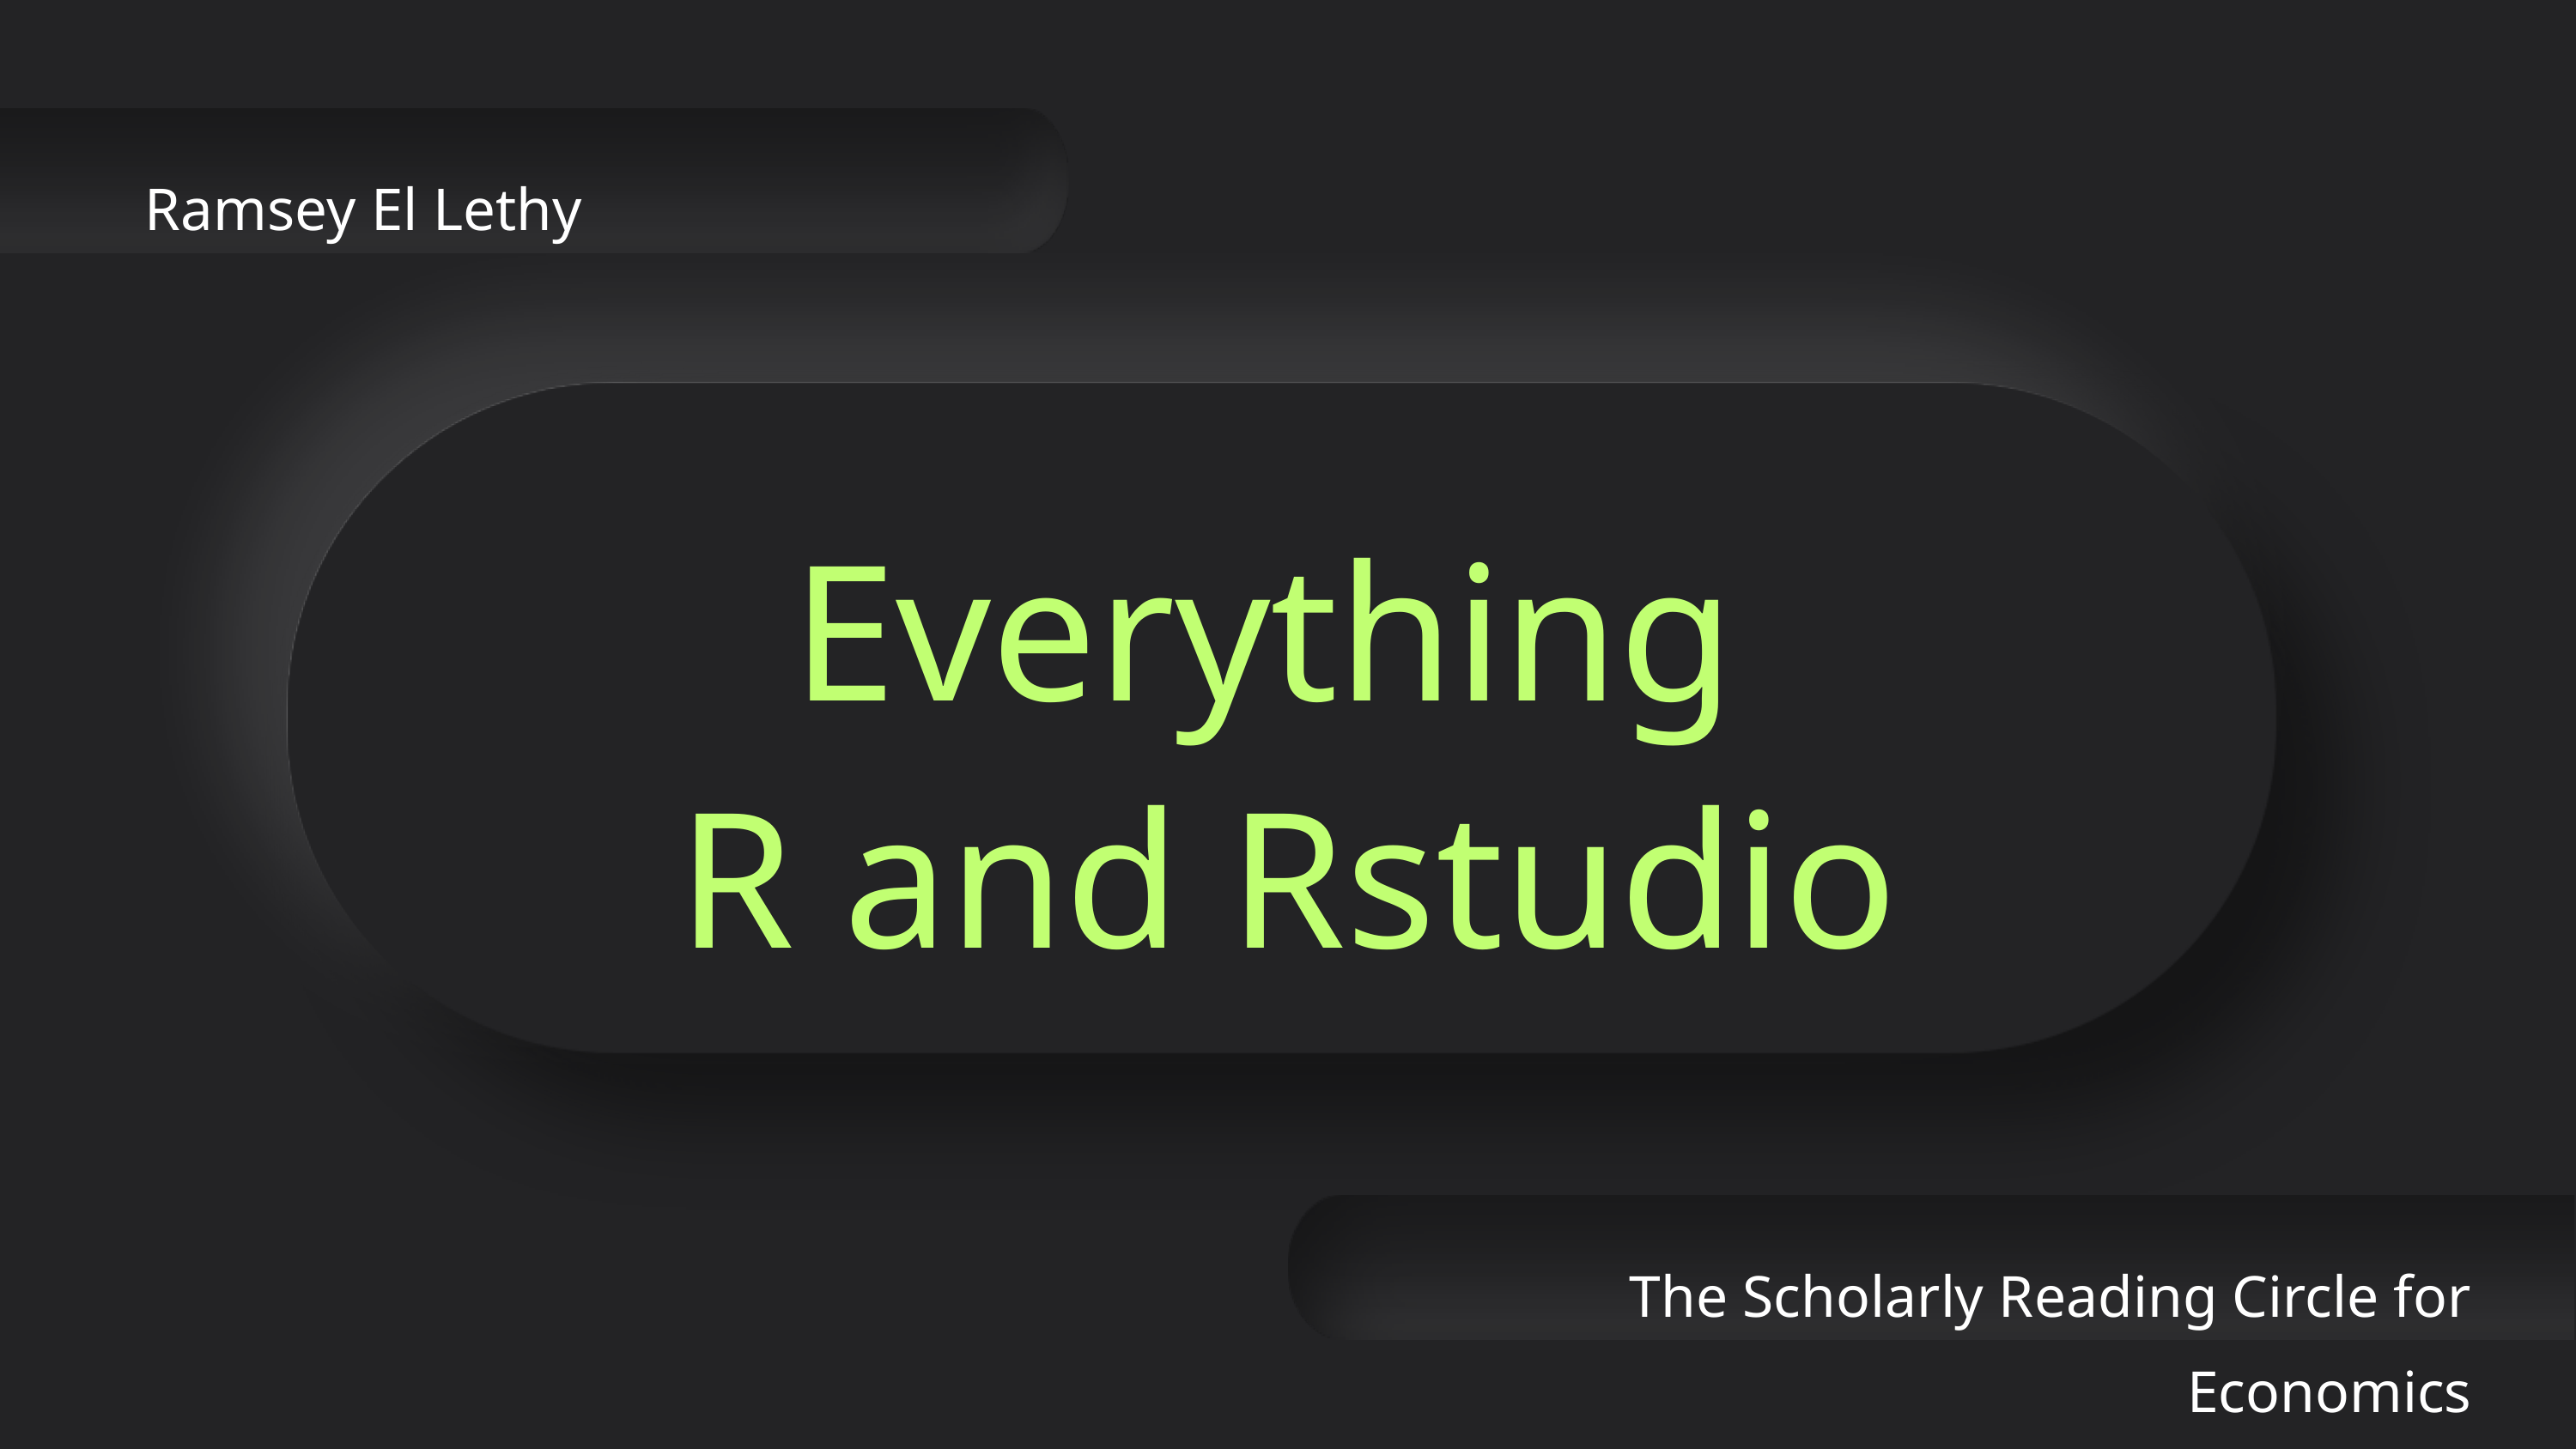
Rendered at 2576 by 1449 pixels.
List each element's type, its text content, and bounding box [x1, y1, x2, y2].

text_box [144, 238, 2432, 1210]
text_box Everything R and Rstudio [556, 490, 2020, 986]
text_box Ramsey El Lethy [144, 144, 894, 242]
text_box The Scholarly Reading Circle for Economics [1390, 1233, 2472, 1424]
text_box [1288, 1195, 2575, 1340]
text_box [0, 108, 1069, 253]
